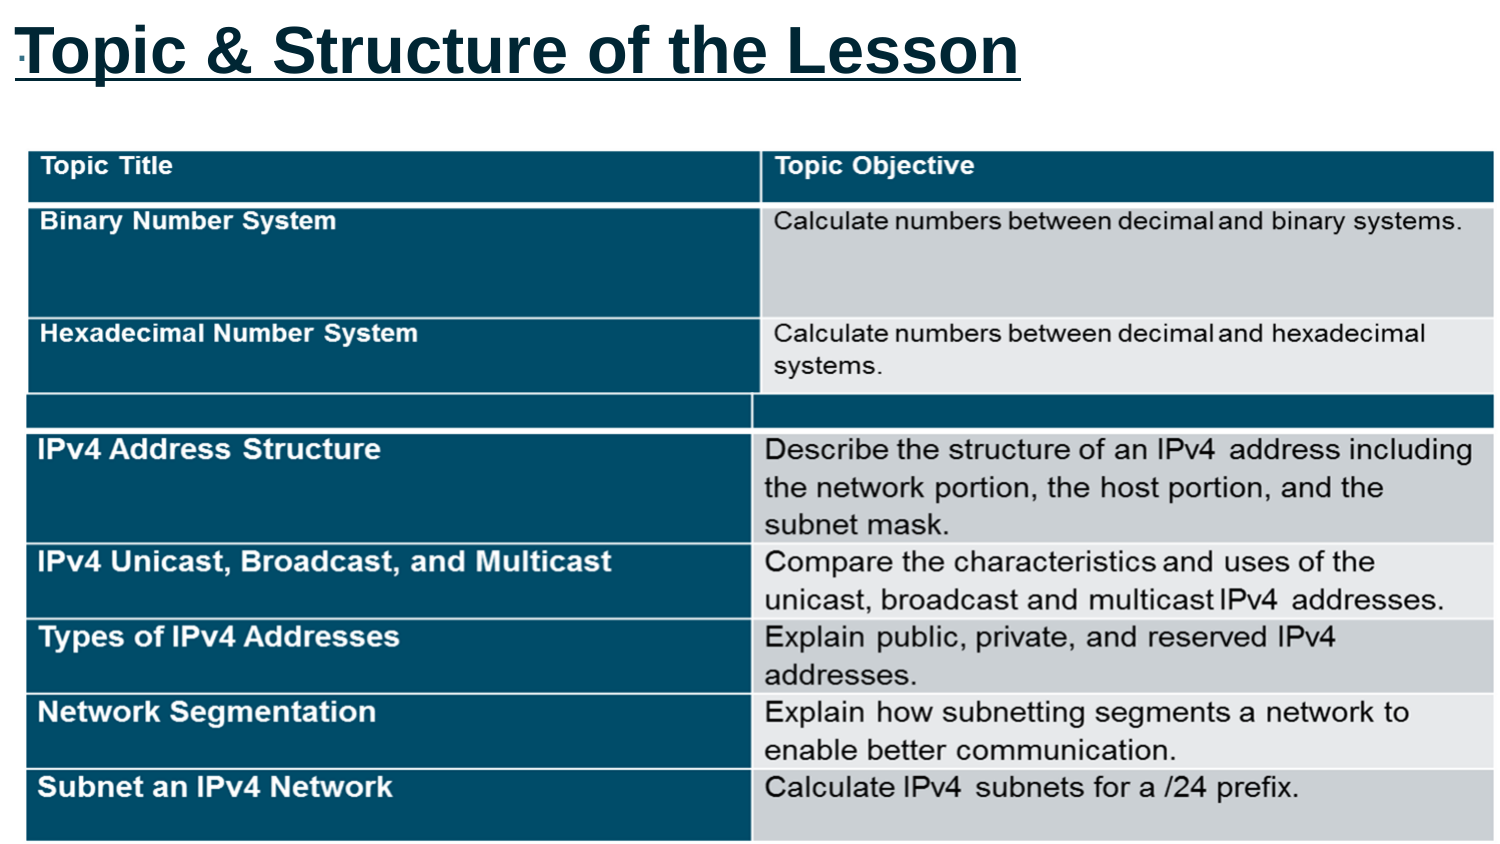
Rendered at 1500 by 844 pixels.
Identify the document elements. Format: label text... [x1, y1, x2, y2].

title . [0, 0, 1500, 104]
text_box Topic & Structure of the Lesson [0, 0, 1231, 95]
picture [23, 140, 1500, 844]
